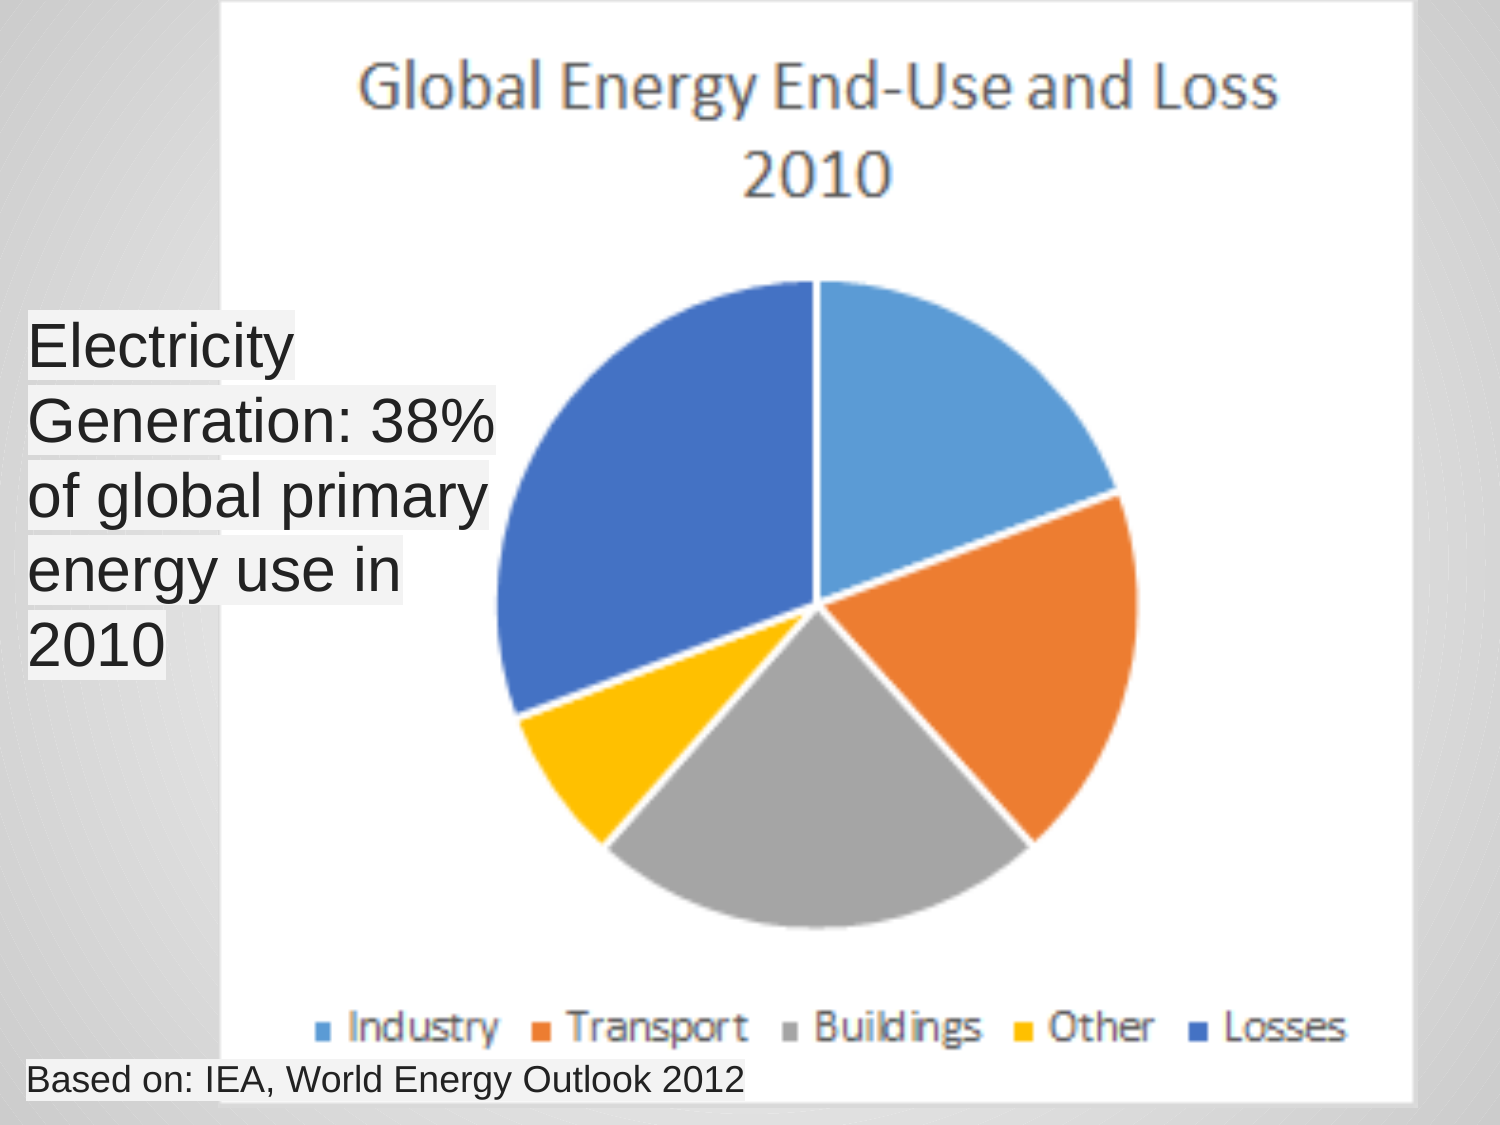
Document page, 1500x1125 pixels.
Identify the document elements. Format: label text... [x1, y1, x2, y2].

text_box Electricity Generation: 38% of global primary energy use in 2010 [12, 245, 213, 739]
picture [218, 0, 1418, 1108]
text_box Based on: IEA, World Energy Outlook 2012 [10, 1046, 214, 1110]
